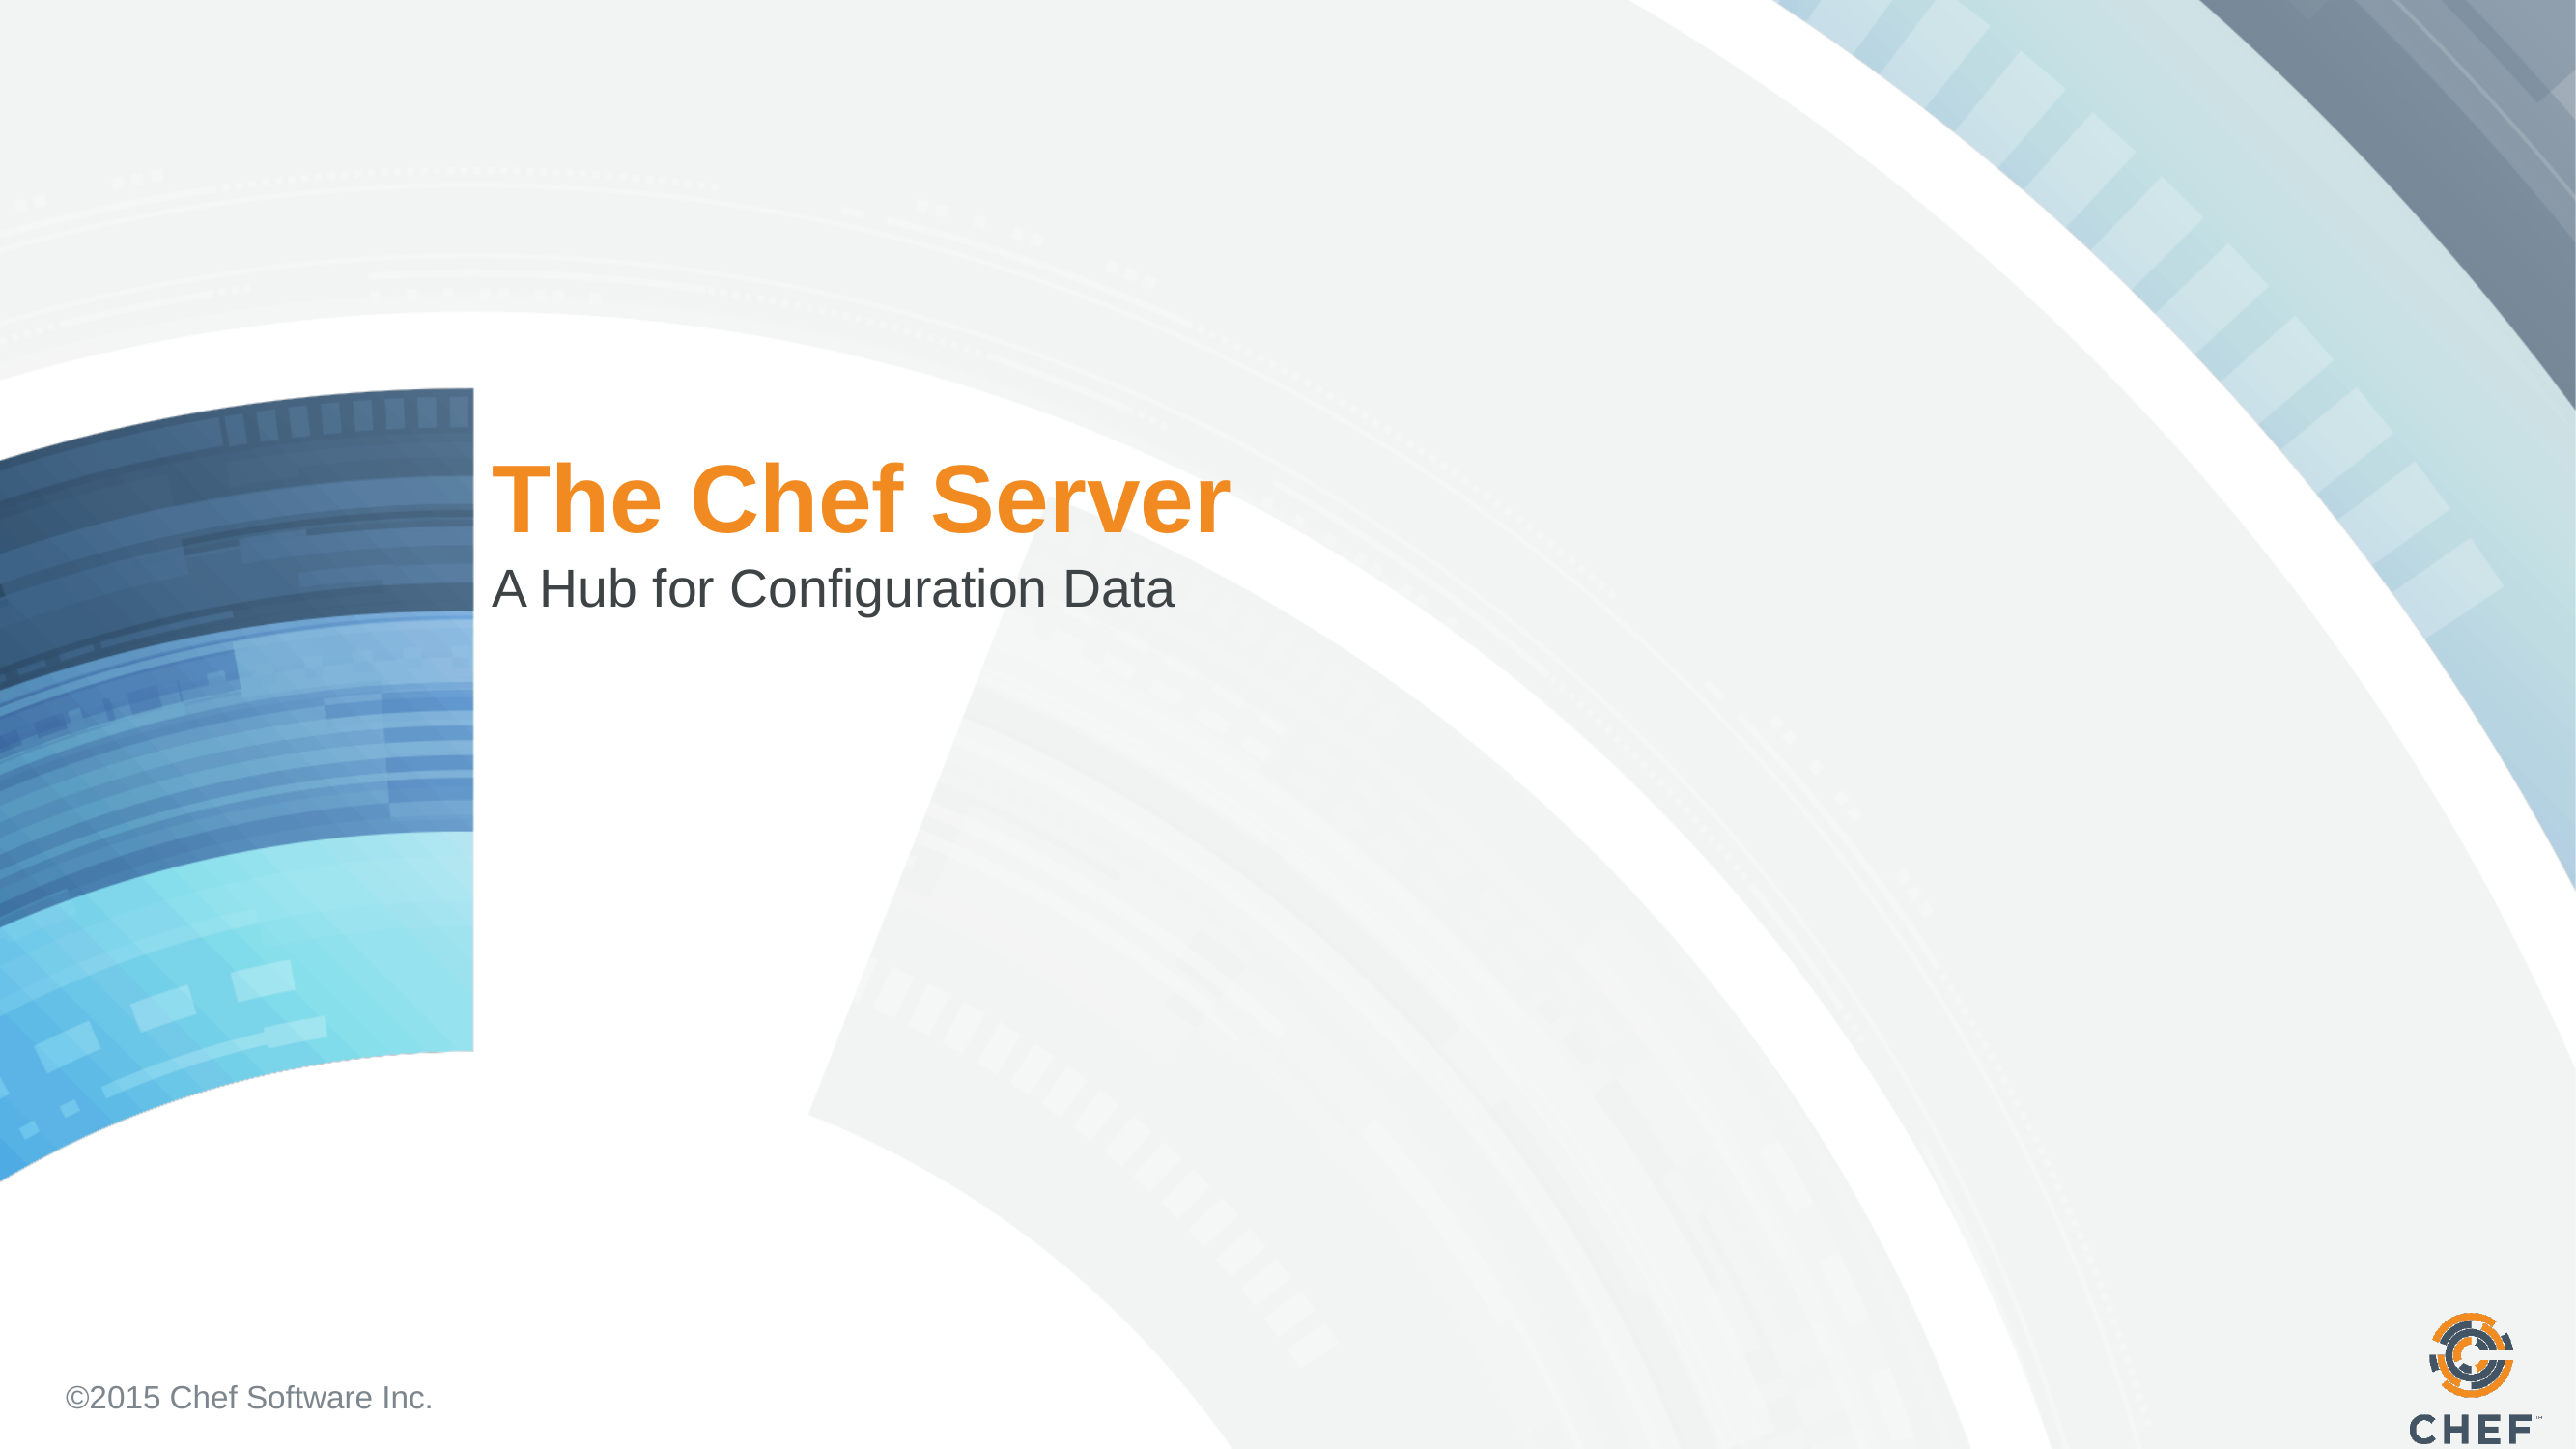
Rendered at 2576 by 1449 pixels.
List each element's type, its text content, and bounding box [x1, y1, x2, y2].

title The Chef Server [477, 395, 2217, 547]
picture [0, 0, 2576, 1449]
subtitle A Hub for Configuration Data [477, 547, 2217, 635]
footer ©2015 Chef Software Inc. [51, 1361, 952, 1431]
